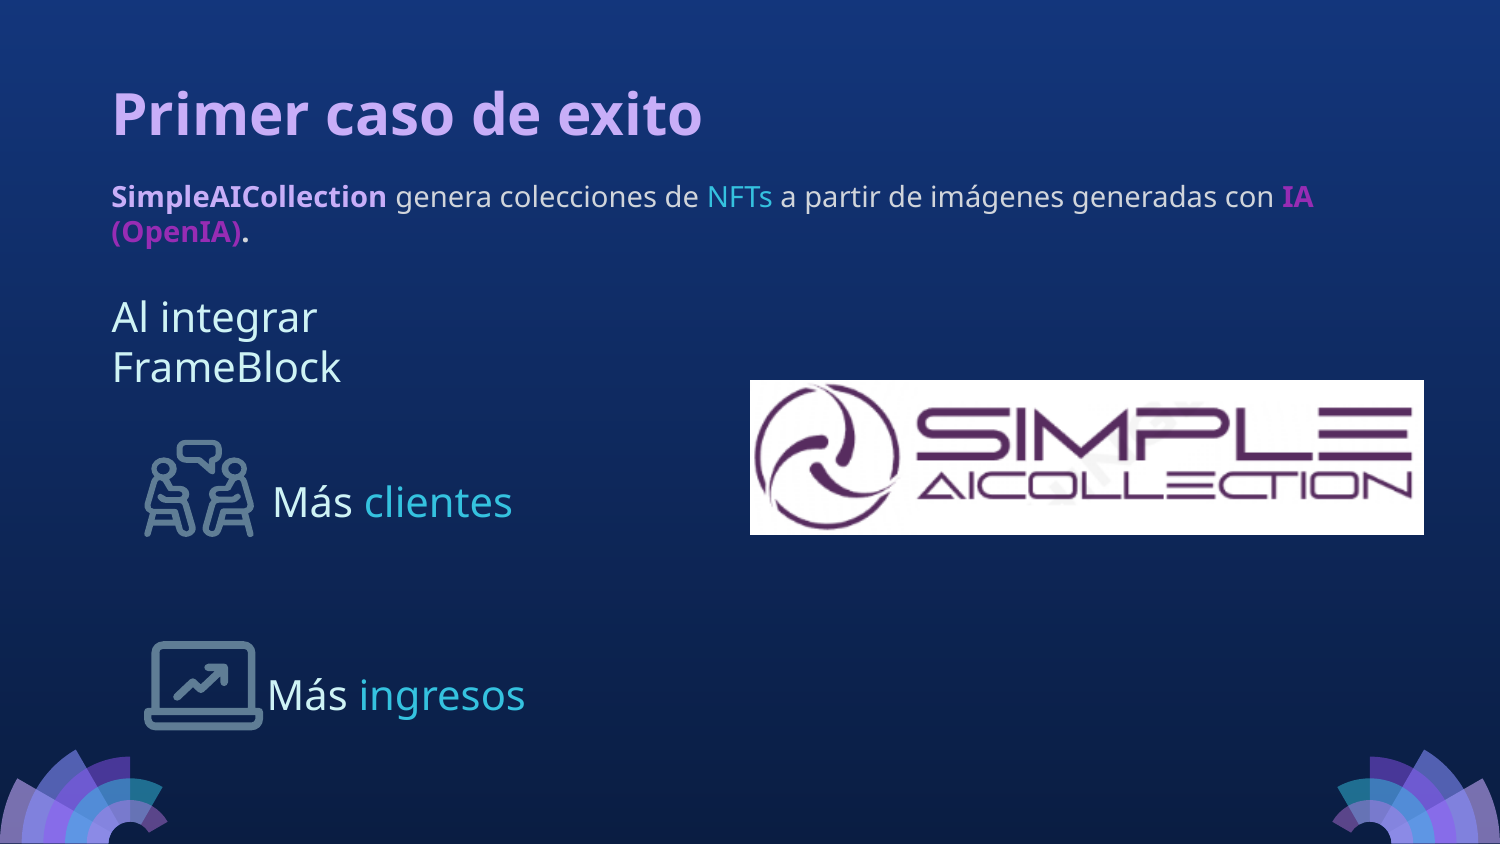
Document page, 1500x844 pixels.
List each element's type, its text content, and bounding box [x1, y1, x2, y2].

picture [749, 380, 1424, 535]
text_box Primer caso de exito [96, 80, 912, 145]
text_box Más ingresos [269, 660, 541, 726]
text_box SimpleAICollection genera colecciones de NFTs a partir de imágenes generadas con IA (OpenIA). [96, 163, 1365, 240]
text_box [143, 640, 264, 731]
text_box Al integrar FrameBlock [96, 276, 556, 353]
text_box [143, 439, 255, 538]
text_box Más clientes [259, 468, 528, 534]
